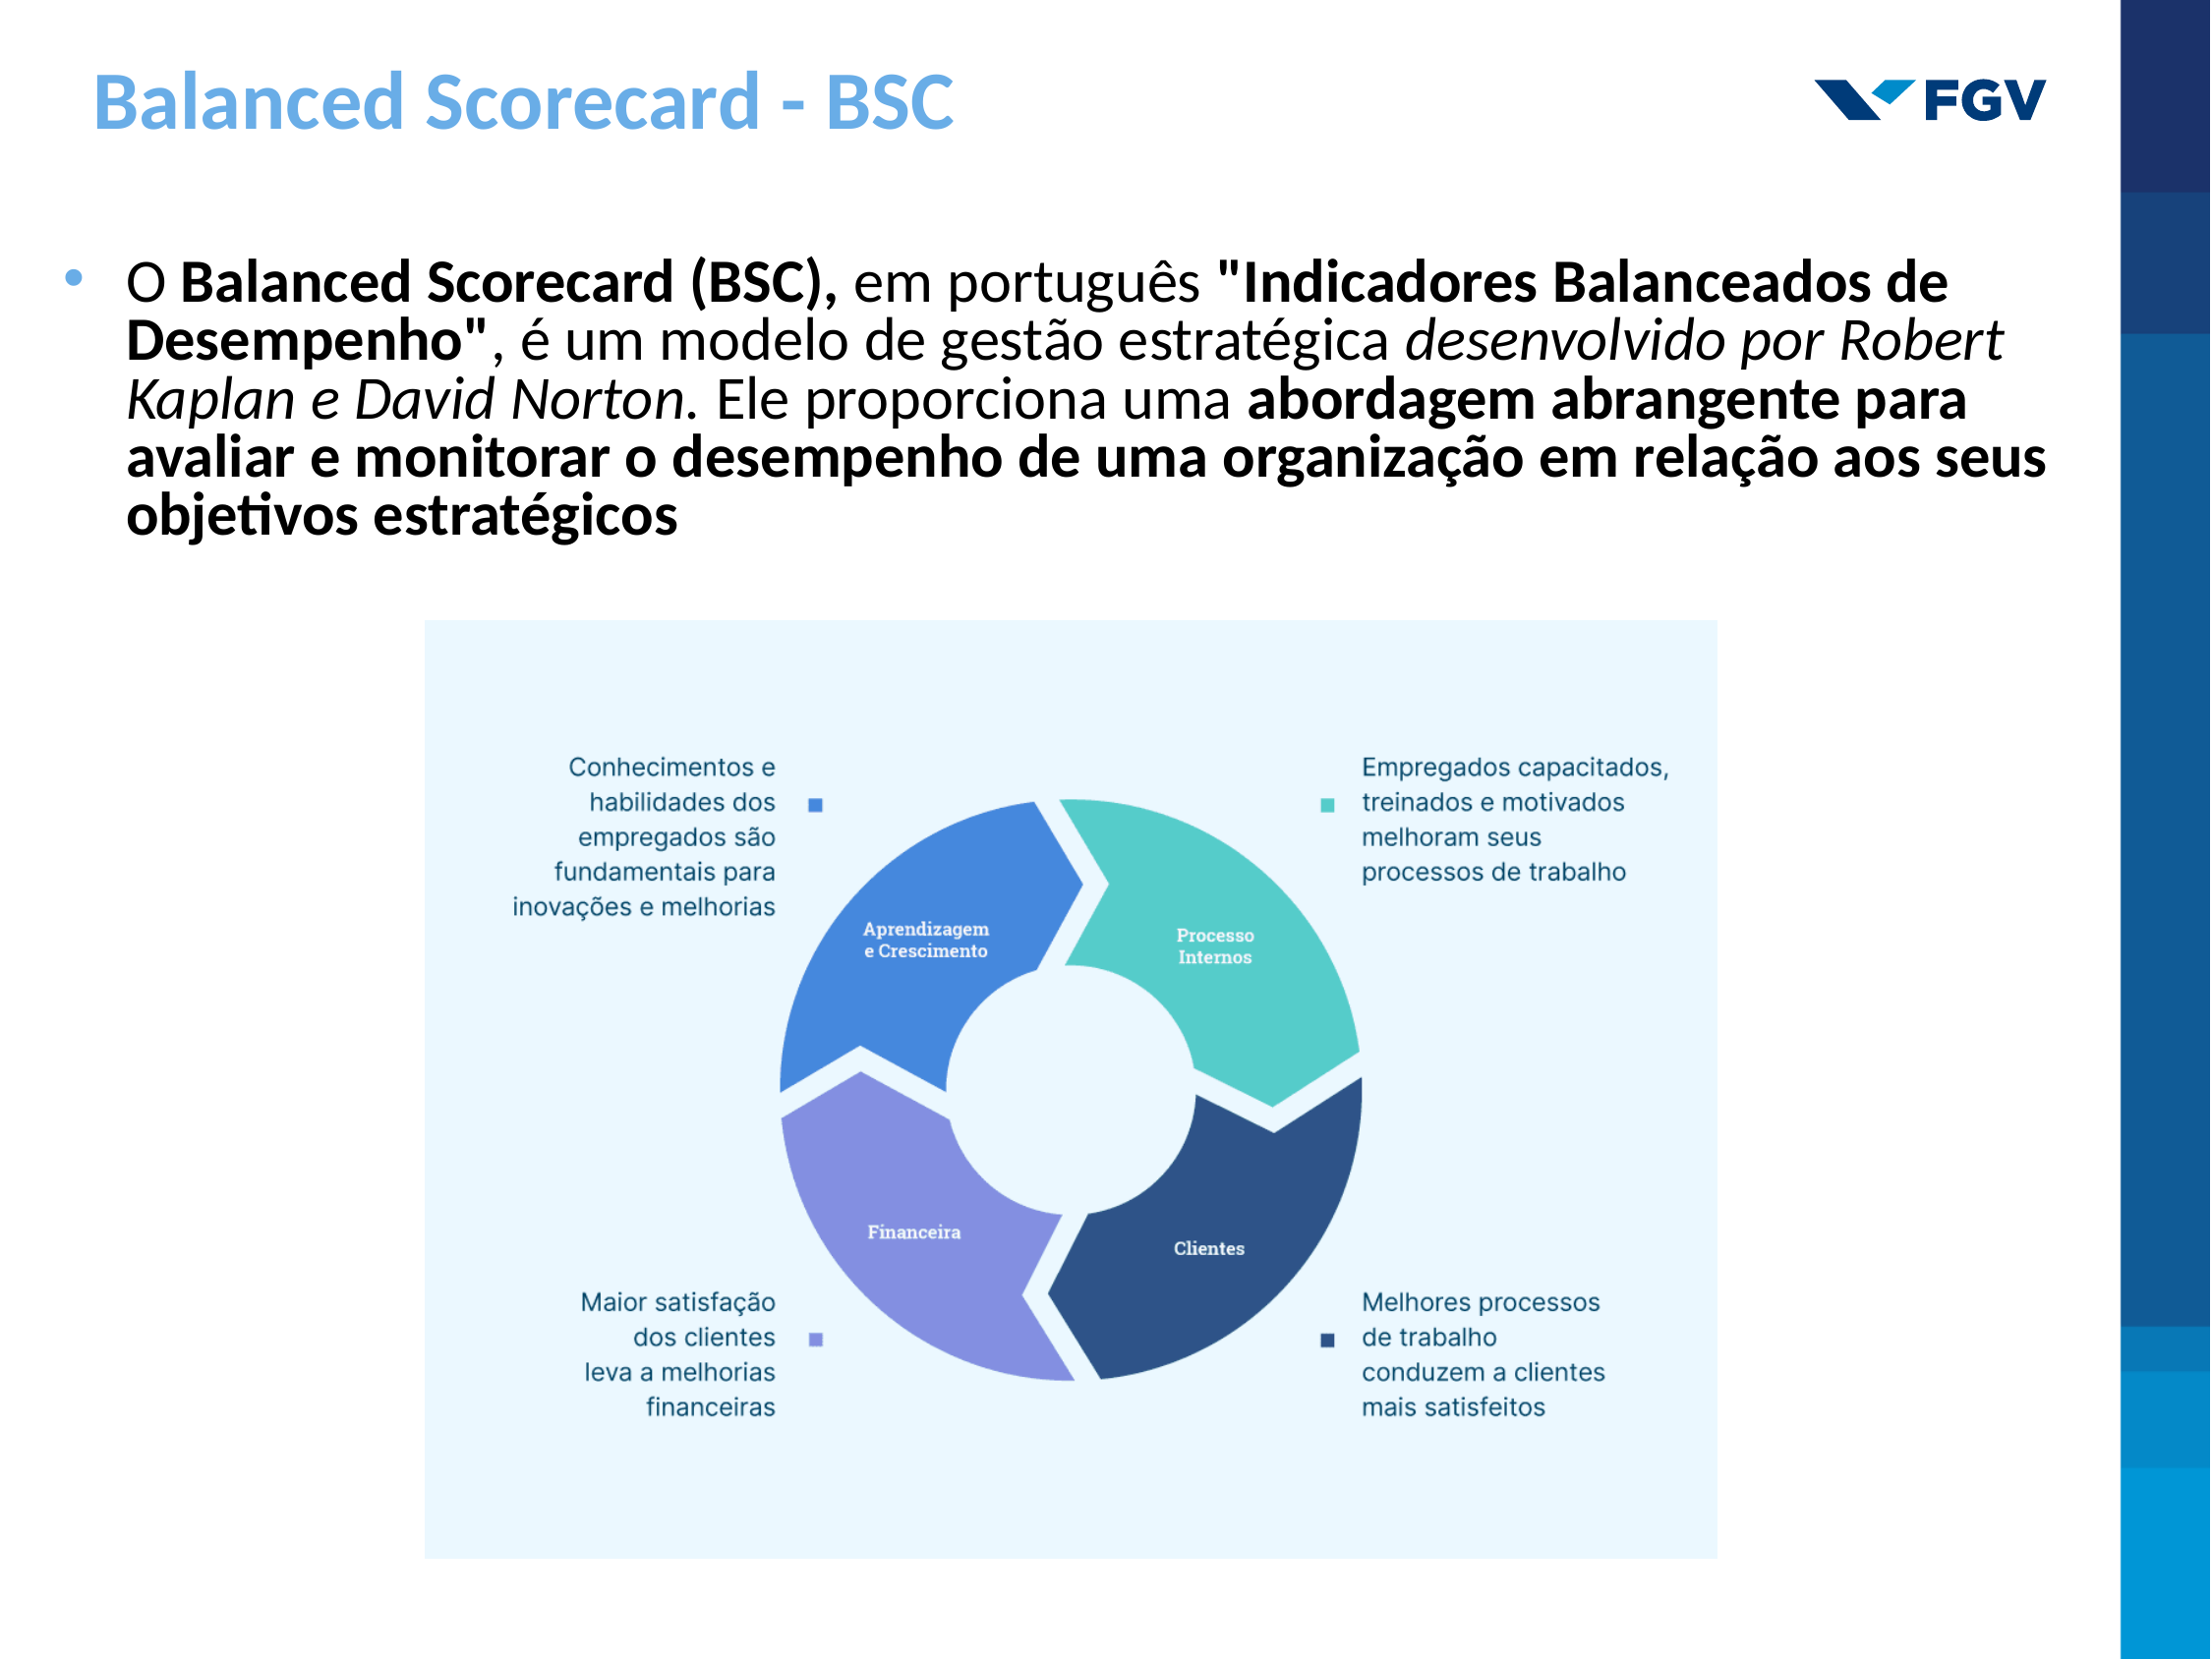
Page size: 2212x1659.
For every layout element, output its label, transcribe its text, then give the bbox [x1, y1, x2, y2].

list O Balanced Scorecard (BSC), em português "Indicadores Balanceados de Desempenho", é um modelo de gestão estratégica desenvolvido por Robert Kaplan e David Norton. Ele proporciona uma abordagem abrangente para avaliar e monitorar o desempenho de uma organização em relação aos seus objetivos estratégicos [49, 249, 2093, 621]
picture [2, 0, 2210, 1659]
title Balanced Scorecard - BSC [78, 38, 1733, 156]
